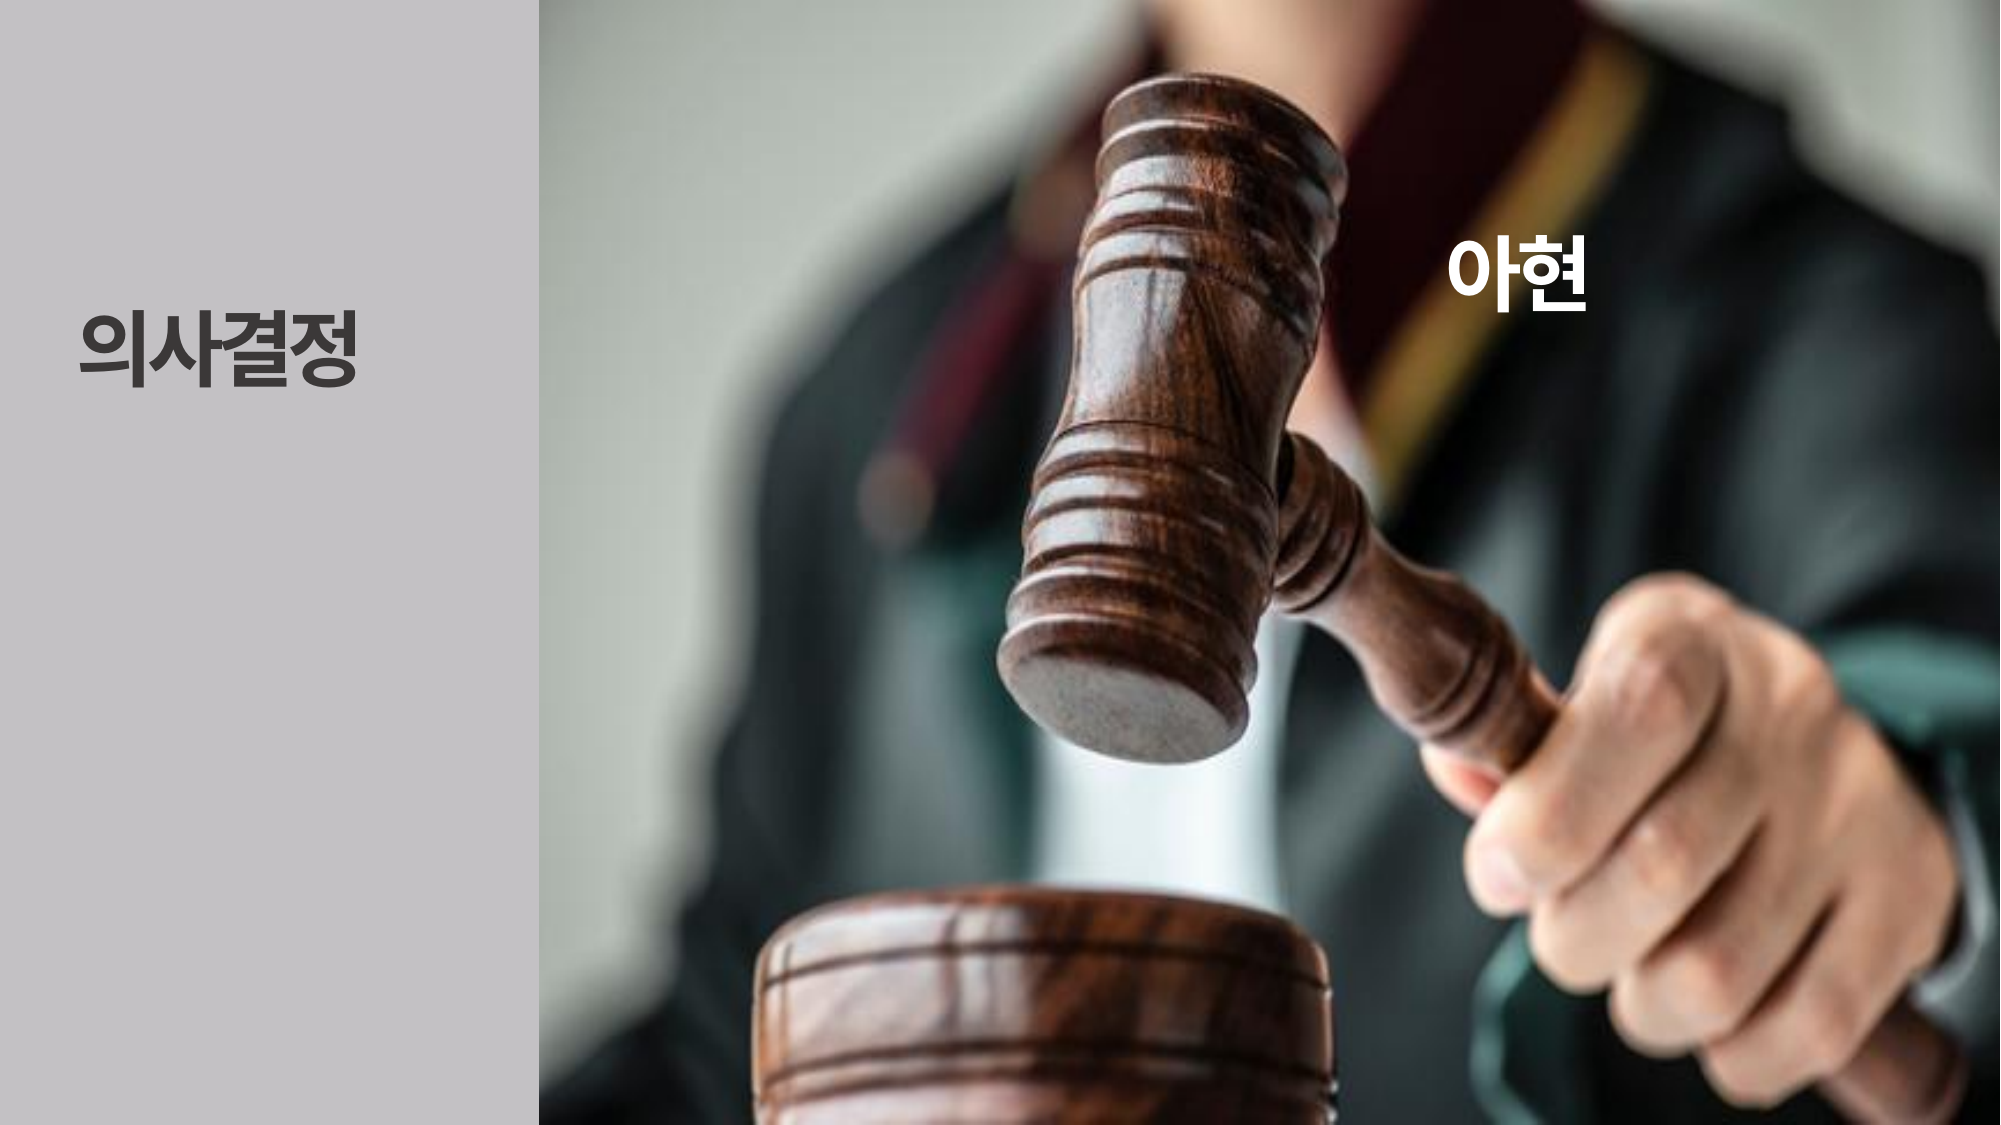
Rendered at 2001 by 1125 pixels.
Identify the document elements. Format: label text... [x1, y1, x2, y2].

text_box 의사결정 [62, 289, 539, 405]
picture [539, 0, 2000, 1125]
